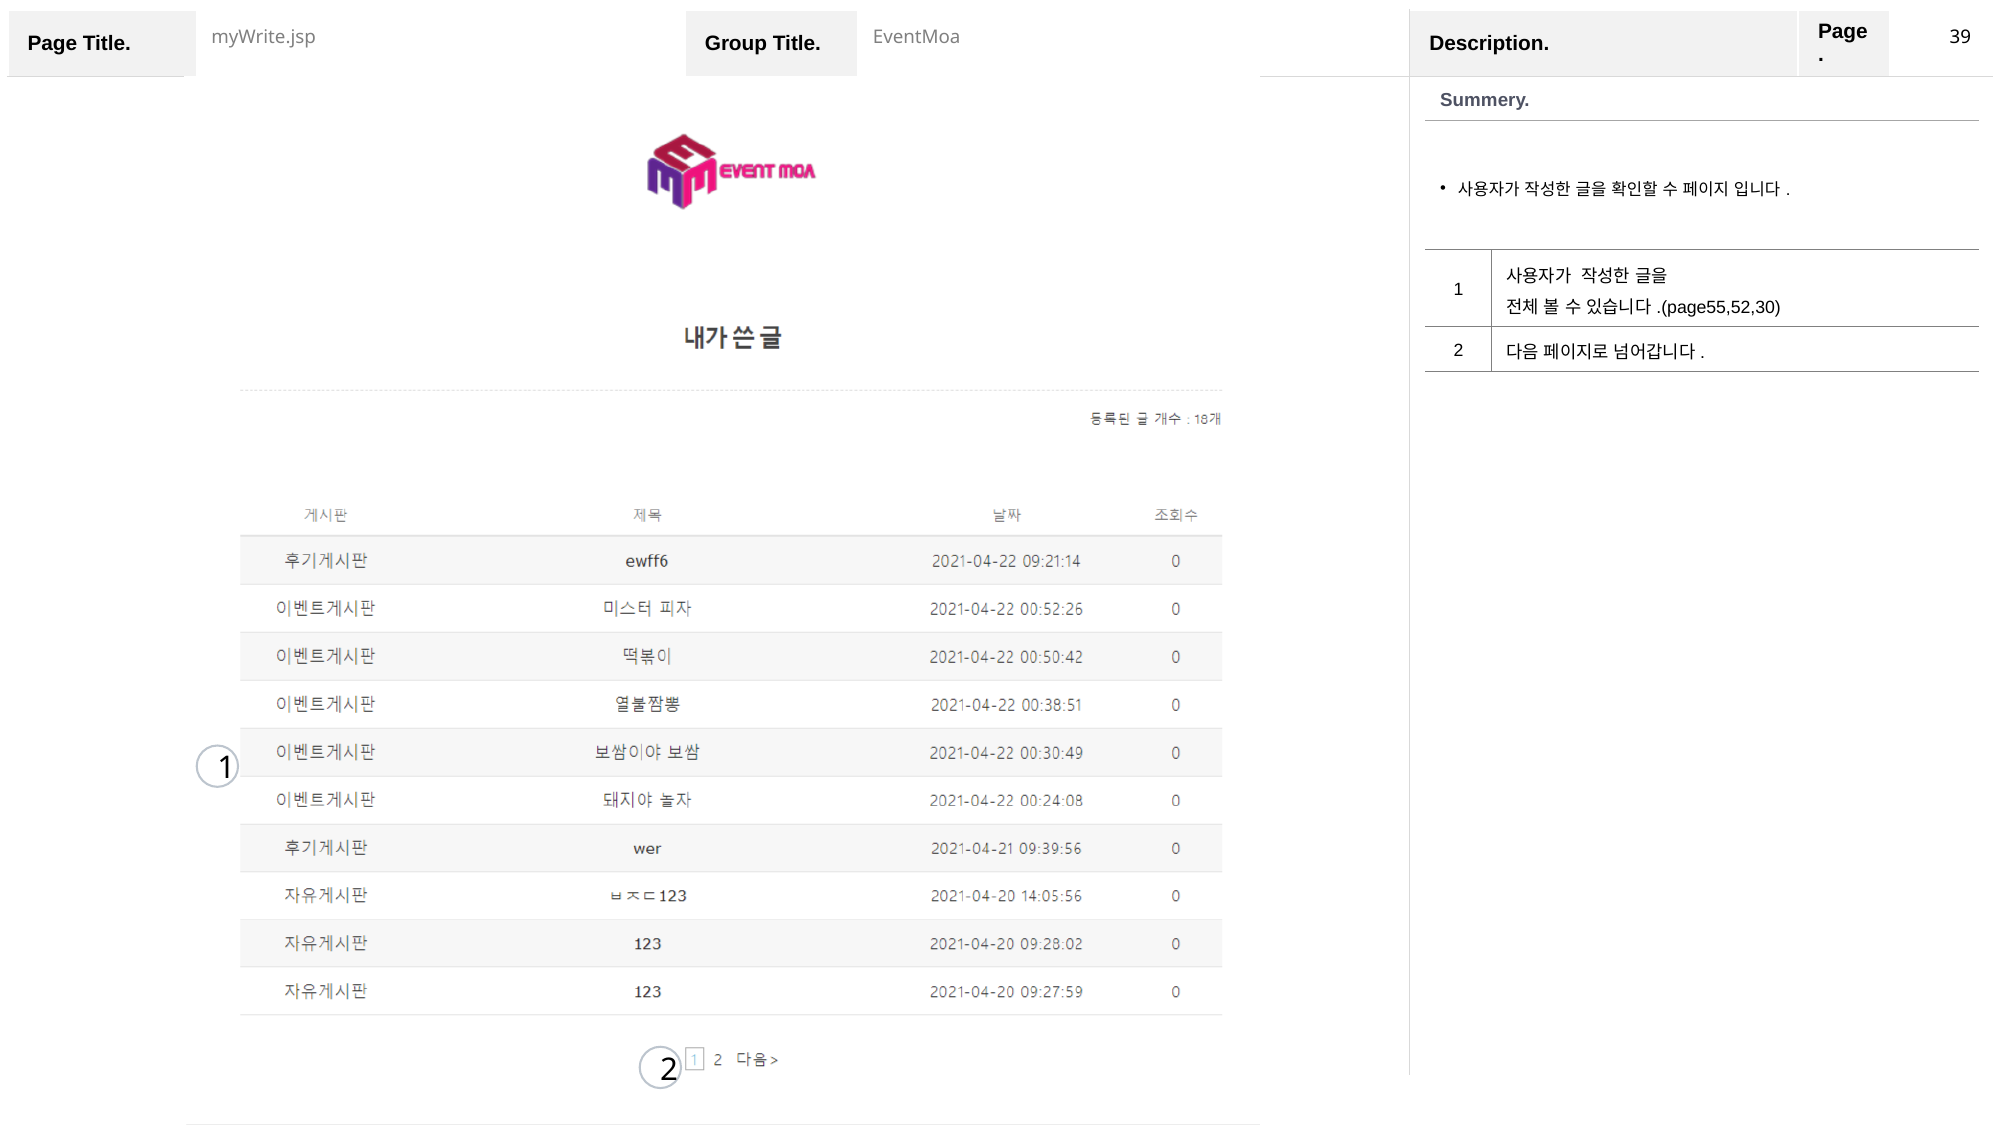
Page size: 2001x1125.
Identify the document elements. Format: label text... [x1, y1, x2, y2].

list myWrite.jsp [196, 18, 684, 55]
list EventMoa [858, 18, 1405, 55]
picture [184, 76, 1261, 1125]
table_cell 사용자가 작성한 글을 확인할 수 페이지 입니다. [1425, 121, 1979, 249]
text_box 39 [1934, 17, 1986, 55]
table_cell 2 [1425, 327, 1491, 371]
table_cell 사용자가 작성한 글을 전체 볼 수 있습니다.(page55,52,30) [1492, 250, 1979, 326]
table_cell 다음 페이지로 넘어갑니다. [1492, 327, 1979, 371]
table_cell 1 [1425, 250, 1491, 326]
table_header Summery. [1425, 78, 1979, 120]
